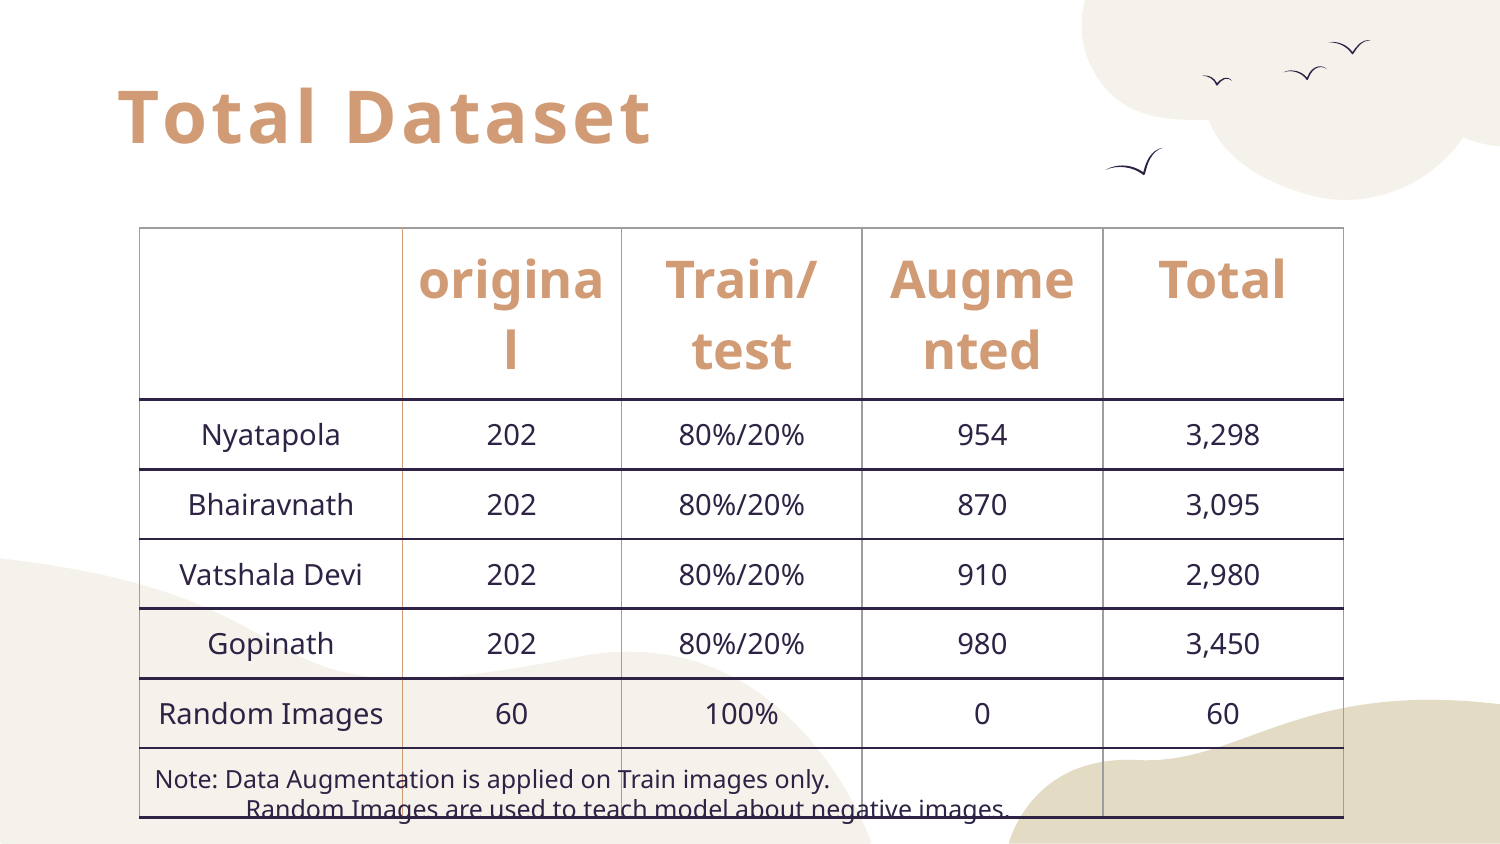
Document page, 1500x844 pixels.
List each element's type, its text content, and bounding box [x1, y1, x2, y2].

table_cell [863, 749, 1102, 755]
table_cell 980 [863, 610, 1102, 677]
table_cell 202 [403, 540, 621, 607]
table_cell 0 [863, 680, 1102, 747]
table_cell Gopinath [140, 610, 402, 677]
table_cell 100% [622, 680, 861, 747]
table_cell 3,298 [1104, 401, 1343, 468]
table_cell 80%/20% [622, 401, 861, 468]
table_cell 60 [1104, 680, 1343, 747]
table_header original [403, 229, 621, 398]
table_cell 910 [863, 540, 1102, 607]
table_cell Vatshala Devi [140, 540, 402, 607]
table_cell 80%/20% [622, 471, 861, 538]
table_cell [140, 749, 402, 755]
table_header [140, 229, 402, 398]
table_cell [403, 749, 621, 755]
table_cell 954 [863, 401, 1102, 468]
table_cell 202 [403, 471, 621, 538]
table_header Augmented [863, 229, 1102, 398]
title Total Dataset [101, 67, 1353, 162]
table_cell [1104, 749, 1343, 816]
table_cell Random Images [140, 680, 402, 747]
table_cell 870 [863, 471, 1102, 538]
table_cell 3,095 [1104, 471, 1343, 538]
text_box Note: Data Augmentation is applied on Train images only. Random Images are used to teach model about negative images. [139, 755, 1186, 831]
table_header Total [1104, 229, 1343, 398]
table_cell 80%/20% [622, 540, 861, 607]
table_cell [622, 749, 861, 755]
table_cell 202 [403, 610, 621, 677]
table_cell 202 [403, 401, 621, 468]
table_cell 60 [403, 680, 621, 747]
table_header Train/test [622, 229, 861, 398]
table_cell 80%/20% [622, 610, 861, 677]
table_cell Bhairavnath [140, 471, 402, 538]
table_cell 3,450 [1104, 610, 1343, 677]
table_cell Nyatapola [140, 401, 402, 468]
table_cell 2,980 [1104, 540, 1343, 607]
